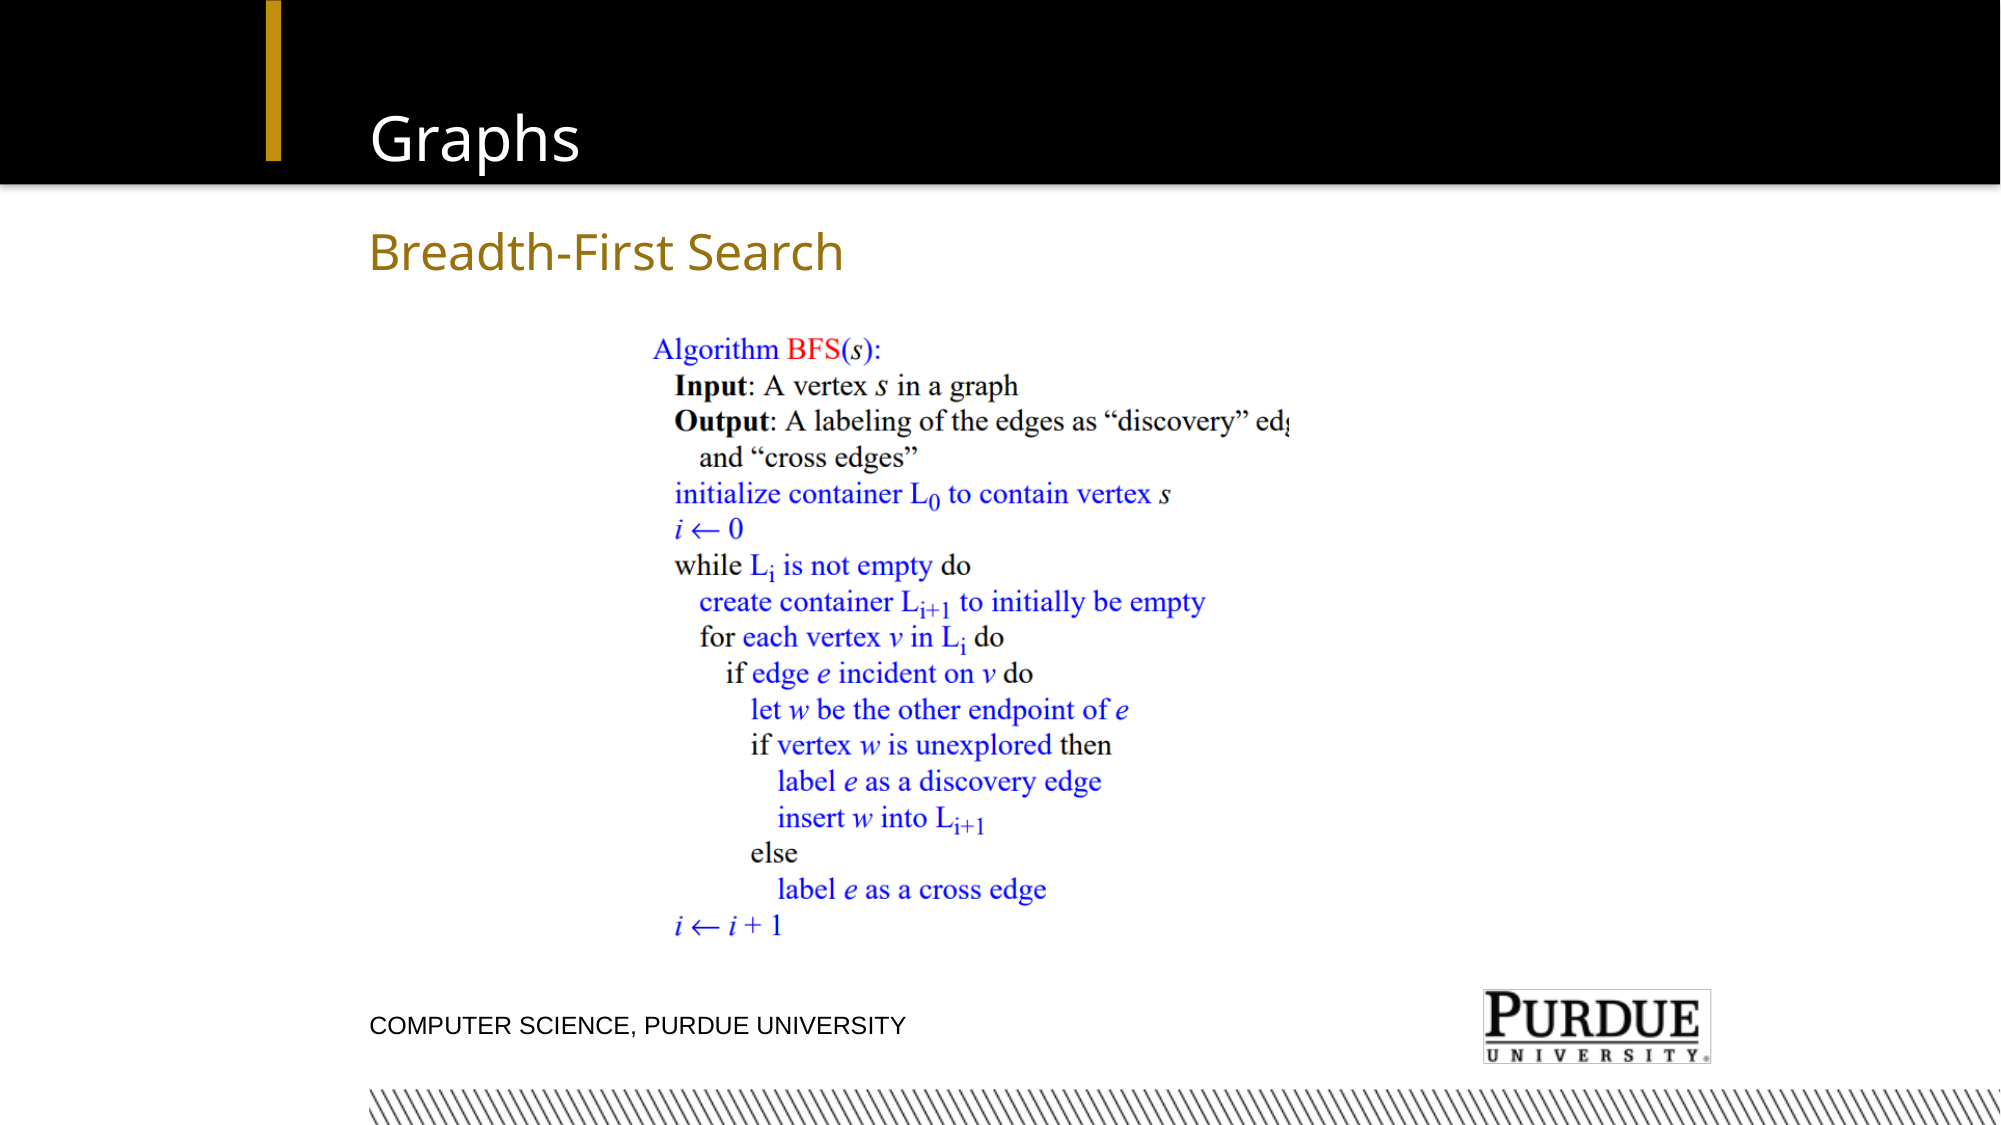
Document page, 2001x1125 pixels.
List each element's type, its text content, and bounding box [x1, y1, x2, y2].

list Computer Science, Purdue University [369, 1009, 1375, 1047]
list Breadth-First Search [368, 220, 1704, 290]
picture [637, 323, 1290, 985]
title Graphs [369, 98, 1704, 186]
